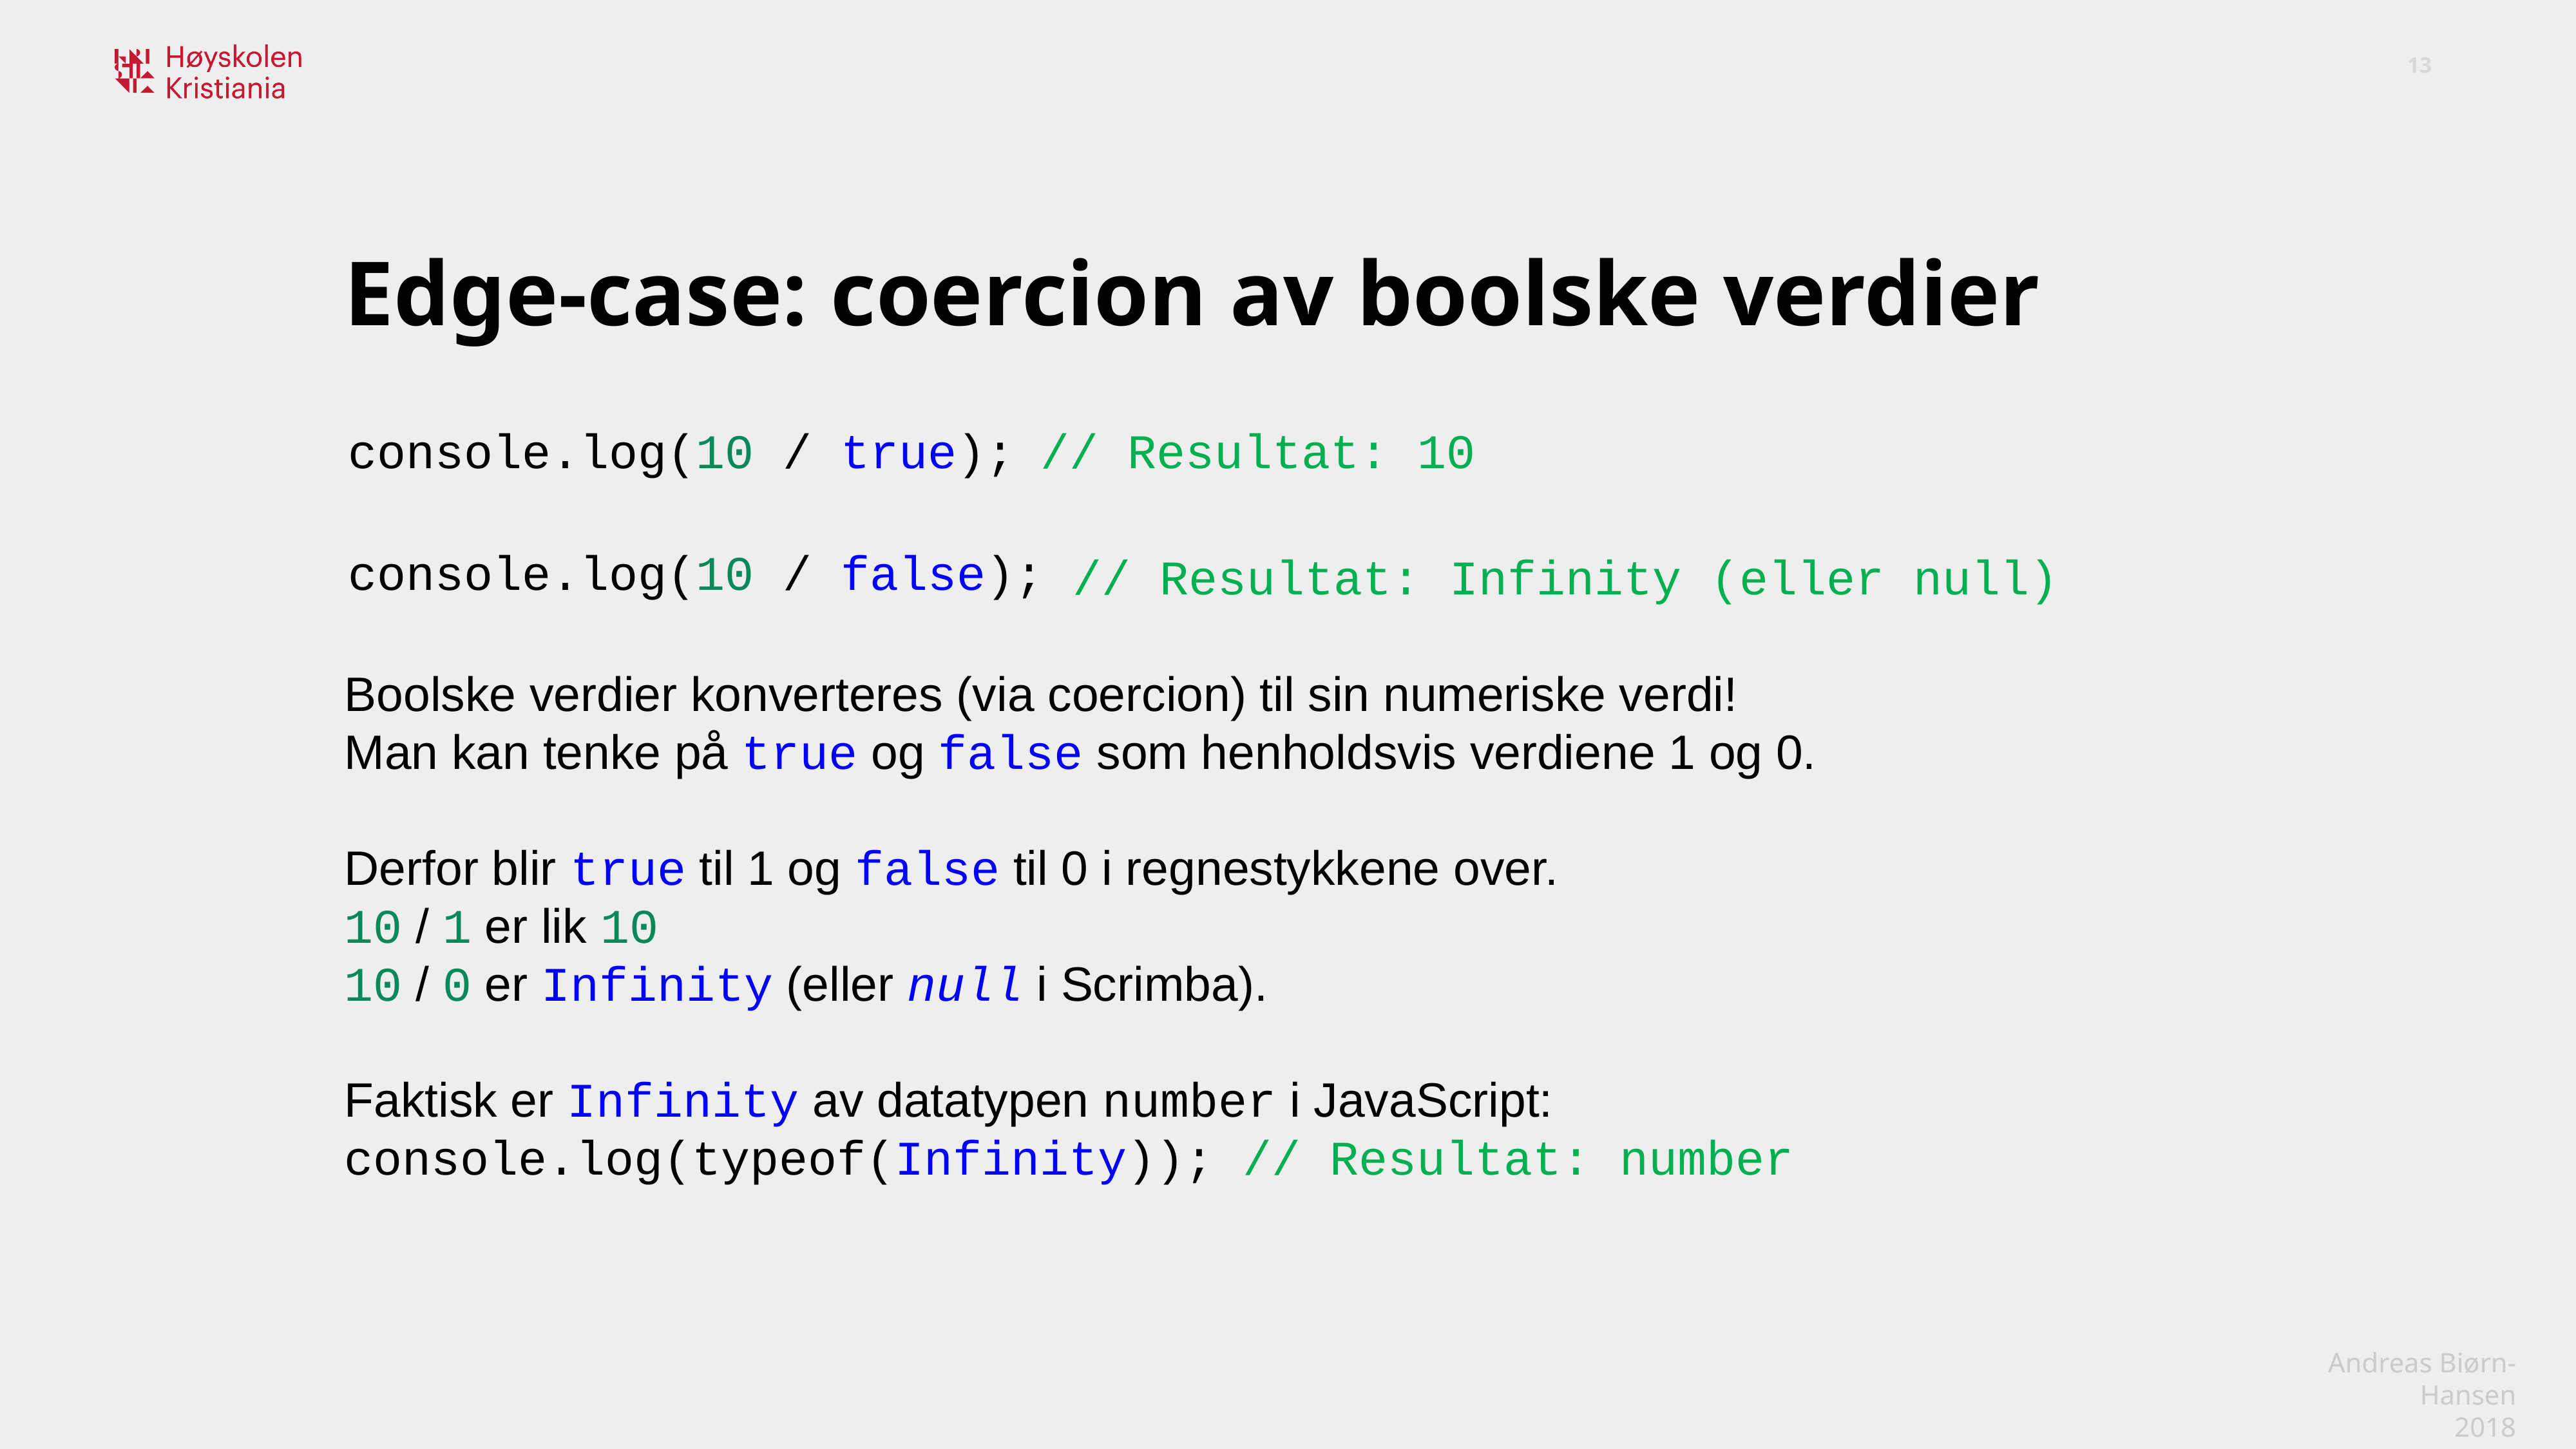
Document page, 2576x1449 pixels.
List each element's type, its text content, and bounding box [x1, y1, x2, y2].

text_box // Resultat: 10 [1031, 415, 1485, 484]
text_box console.log(10 / true); [338, 415, 1025, 484]
picture [115, 49, 157, 95]
text_box console.log(10 / false); [339, 536, 1054, 605]
text_box Boolske verdier konverteres (via coercion) til sin numeriske verdi! Man kan tenke på true og false som henholdsvis verdiene 1 og 0. Derfor blir true til 1 og false til 0 i regnestykkene over. 10 / 1 er lik 10 10 / 0 er Infinity (eller null i Scrimba). Faktisk er Infinity av datatypen number i JavaScript: console.log(typeof(Infinity)); // Resultat: number [335, 658, 2364, 1190]
picture [160, 35, 314, 135]
text_box // Resultat: Infinity (eller null) [1063, 542, 2068, 609]
text_box Edge-case: coercion av boolske verdier [335, 232, 2188, 416]
